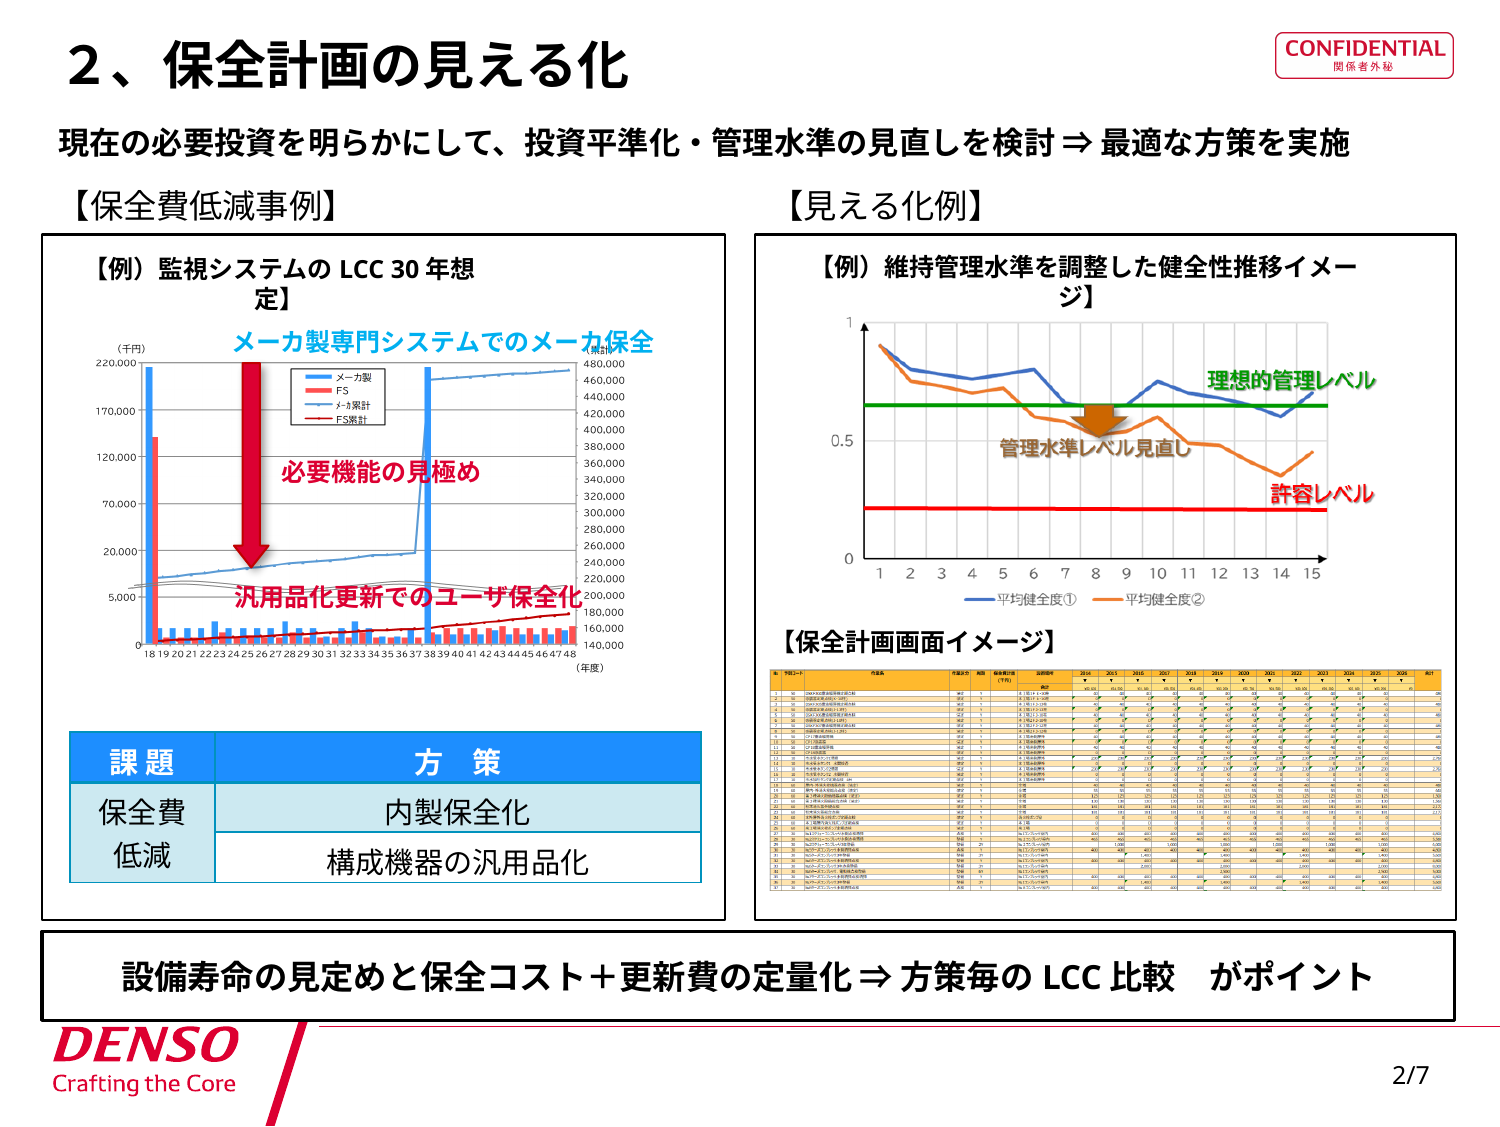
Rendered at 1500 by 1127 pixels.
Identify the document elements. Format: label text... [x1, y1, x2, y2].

picture [820, 306, 1427, 619]
text_box [753, 232, 1458, 922]
text_box メーカ製専門システムでのメーカ保全 [215, 318, 671, 364]
text_box 設備寿命の見定めと保全コスト＋更新費の定量化 ⇒ 方策毎のLCC比較 がポイント [40, 929, 1457, 1022]
table_cell 構成機器の汎用品化 [216, 833, 700, 882]
text_box 【見える化例】 [755, 177, 1086, 233]
table_cell 保全費 低減 [71, 784, 214, 882]
text_box 現在の必要投資を明らかにして、投資平準化・管理水準の見直しを検討 ⇒ 最適な方策を実施 [43, 115, 1366, 169]
table_header 方 策 [216, 733, 700, 781]
text_box [40, 232, 727, 922]
title ２、保全計画の見える化 [0, 32, 1500, 110]
text_box 【保全費低減事例】 [42, 177, 455, 233]
picture [88, 331, 634, 681]
text_box 2/7 [1363, 1051, 1459, 1097]
text_box 【保全計画画面イメージ】 [751, 618, 1089, 664]
picture [611, 334, 618, 341]
table_header 課 題 [71, 733, 214, 781]
picture [769, 669, 1442, 891]
picture [1275, 32, 1455, 79]
text_box 【例）維持管理水準を調整した健全性推移イメージ】 [776, 244, 1392, 320]
table_cell 内製保全化 [216, 784, 700, 831]
text_box 【例）監視システムのLCC 30年想定】 [51, 245, 508, 321]
